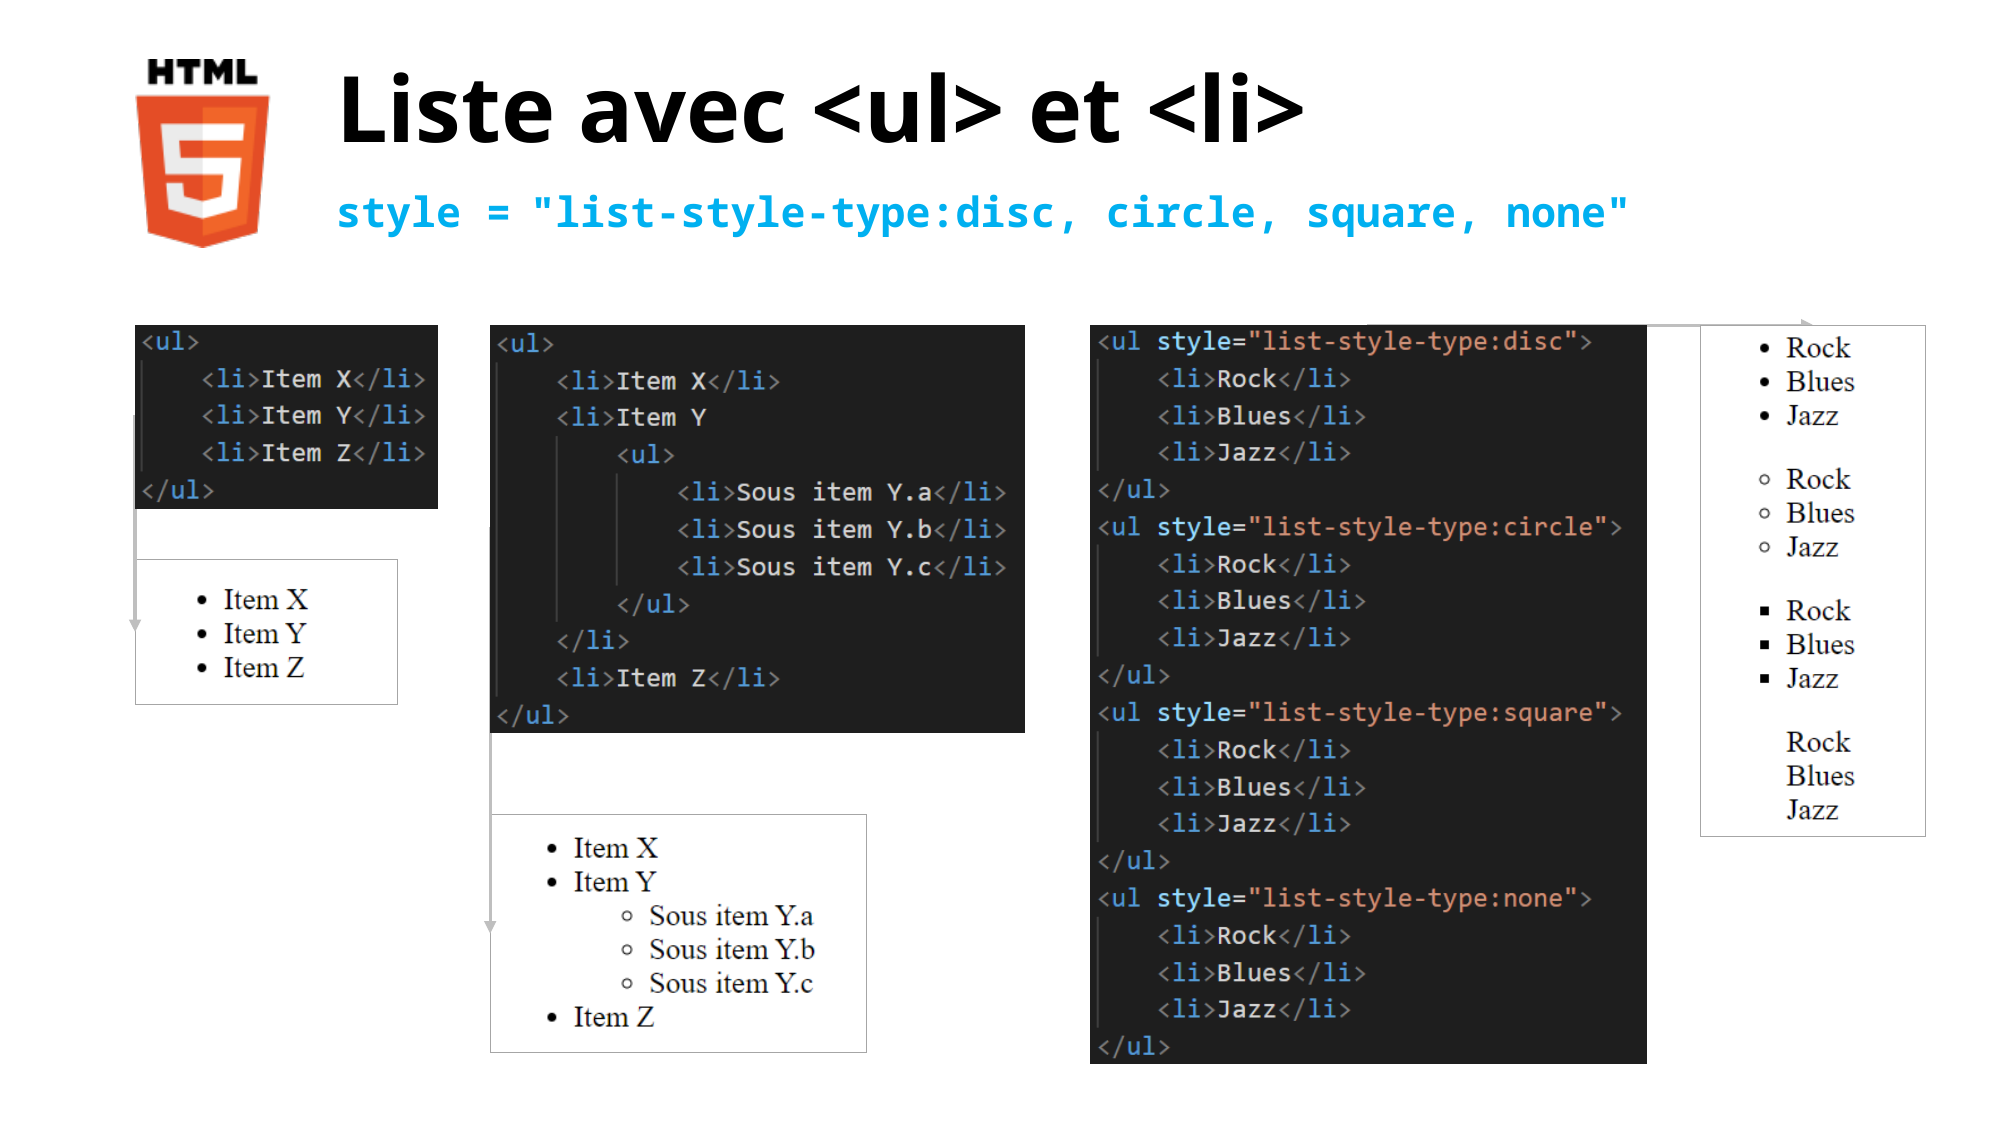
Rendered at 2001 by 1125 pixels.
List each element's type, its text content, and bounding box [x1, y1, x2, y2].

title Liste avec <ul> et <li> style = "list-style-type:disc, circle, square, none" [321, 44, 1863, 263]
picture [135, 325, 438, 509]
picture [490, 814, 867, 1053]
picture [135, 559, 398, 705]
picture [490, 325, 1025, 733]
picture [109, 59, 297, 248]
picture [1700, 325, 1926, 837]
picture [1090, 325, 1648, 1064]
